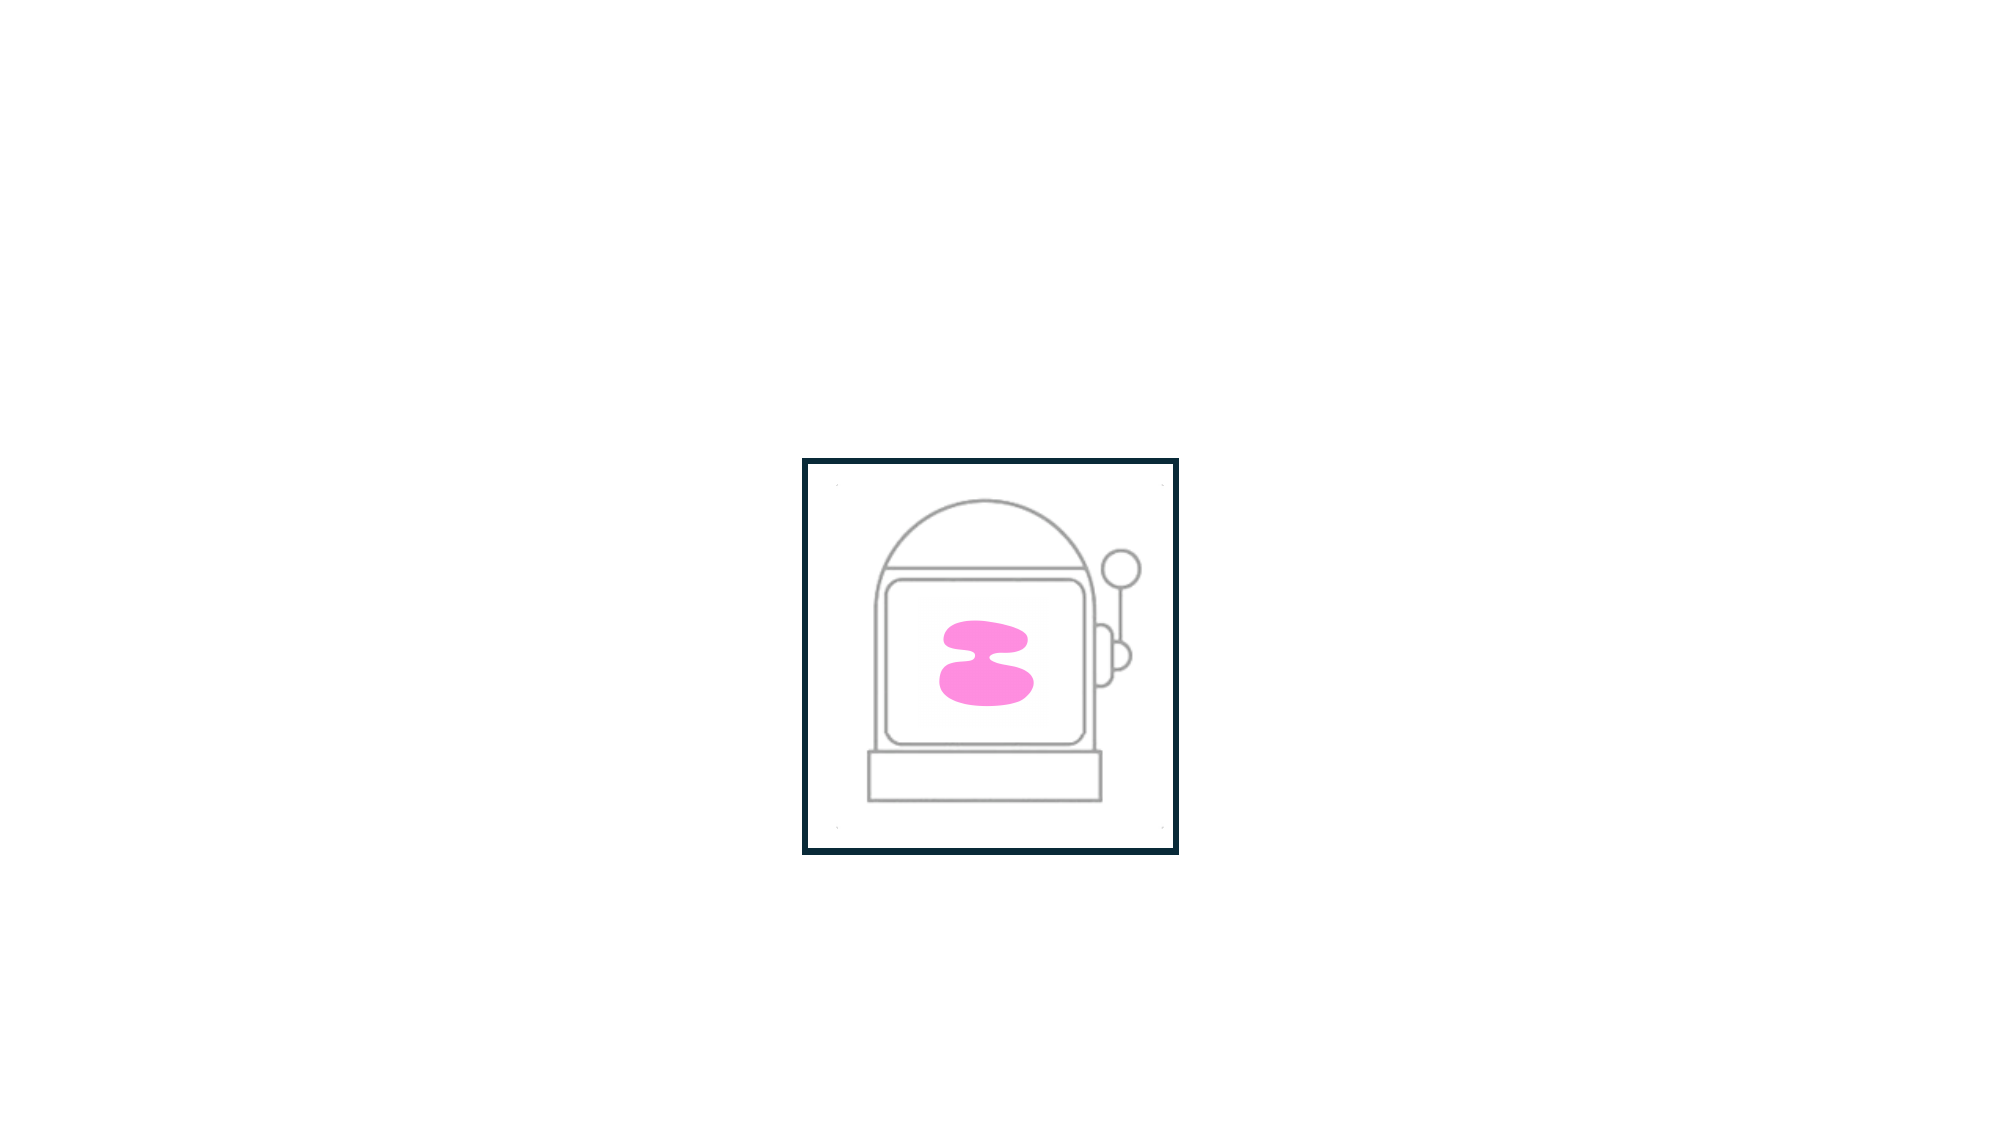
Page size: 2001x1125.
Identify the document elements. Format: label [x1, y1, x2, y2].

text_box [803, 459, 1178, 853]
list [836, 483, 1164, 829]
picture [918, 596, 1049, 728]
